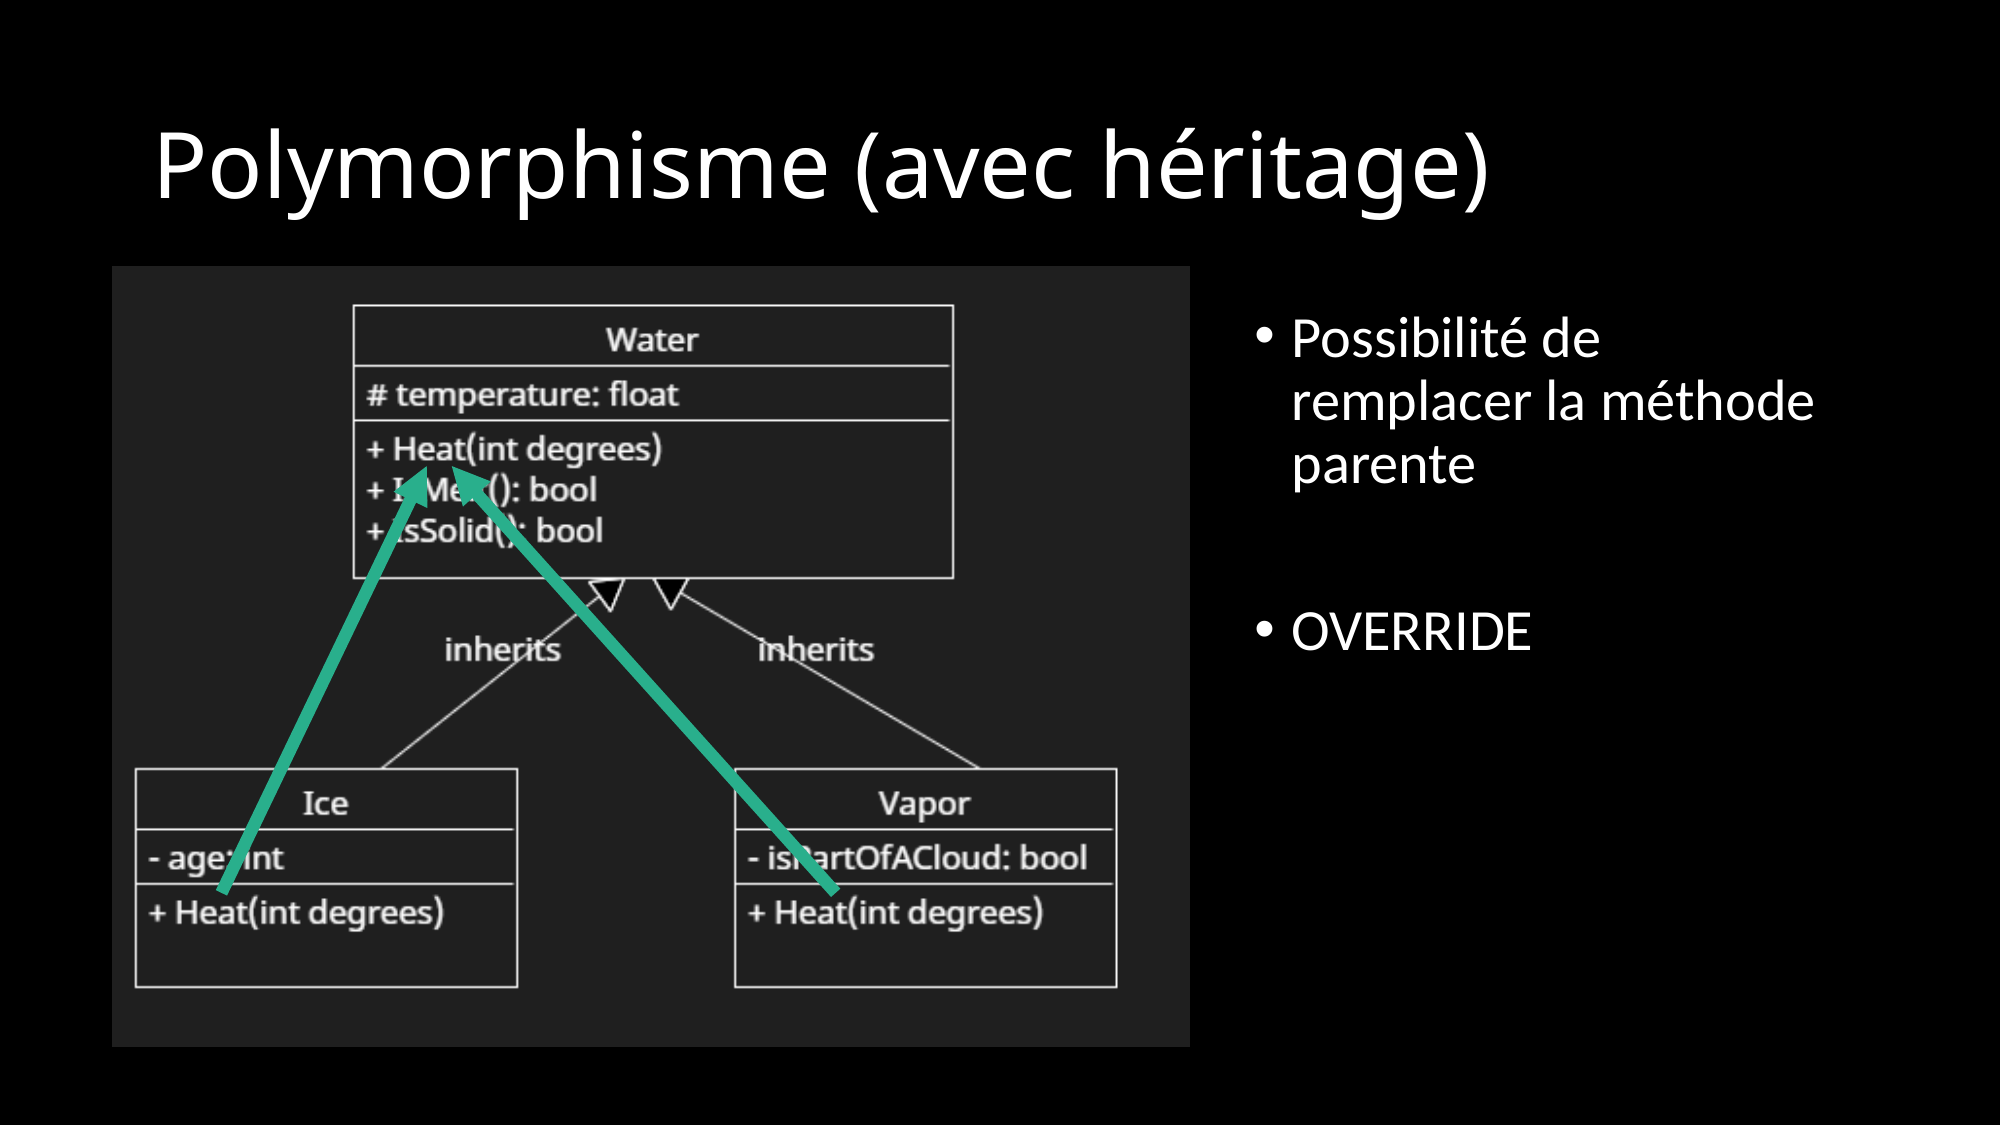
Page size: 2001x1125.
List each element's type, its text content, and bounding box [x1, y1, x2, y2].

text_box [451, 466, 836, 893]
picture [112, 266, 1190, 1047]
title Polymorphisme (avec héritage) [137, 59, 1863, 278]
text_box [221, 466, 427, 893]
list Possibilité de remplacer la méthode parente OVERRIDE [1239, 299, 1863, 1014]
